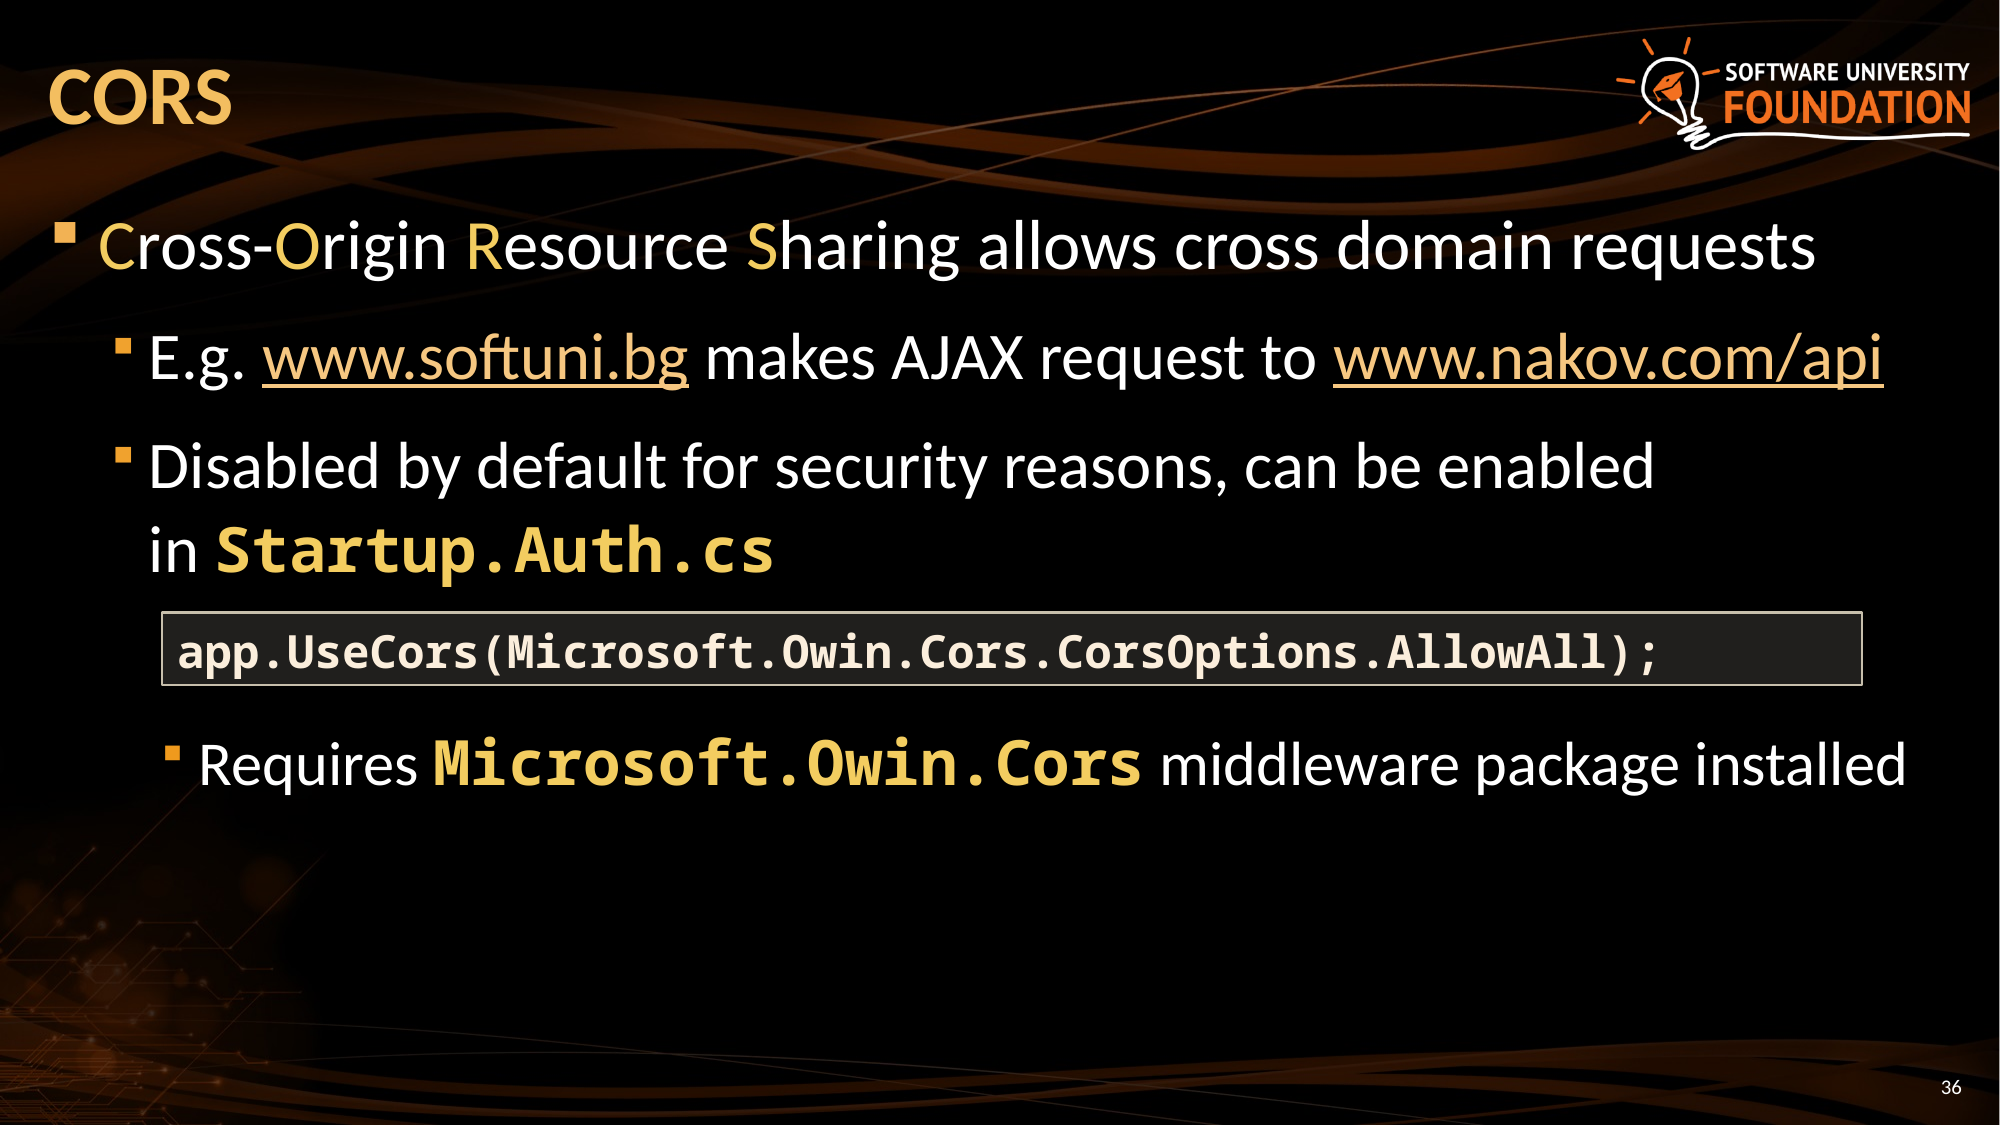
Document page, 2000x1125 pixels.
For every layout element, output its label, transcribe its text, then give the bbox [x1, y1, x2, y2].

text_box app.UseCors(Microsoft.Owin.Cors.CorsOptions.AllowAll); [162, 612, 1863, 685]
picture [0, 0, 2000, 1125]
slide_number 36 [1897, 1070, 1968, 1103]
title CORS [30, 6, 1602, 189]
list Cross-Origin Resource Sharing allows cross domain requests E.g. www.softuni.bg makes AJAX request to www.nakov.com/api Disabled by default for security reasons, can be enabled in Startup.Auth.cs Requires Microsoft.Owin.Cors middleware package installed [31, 188, 1968, 1103]
